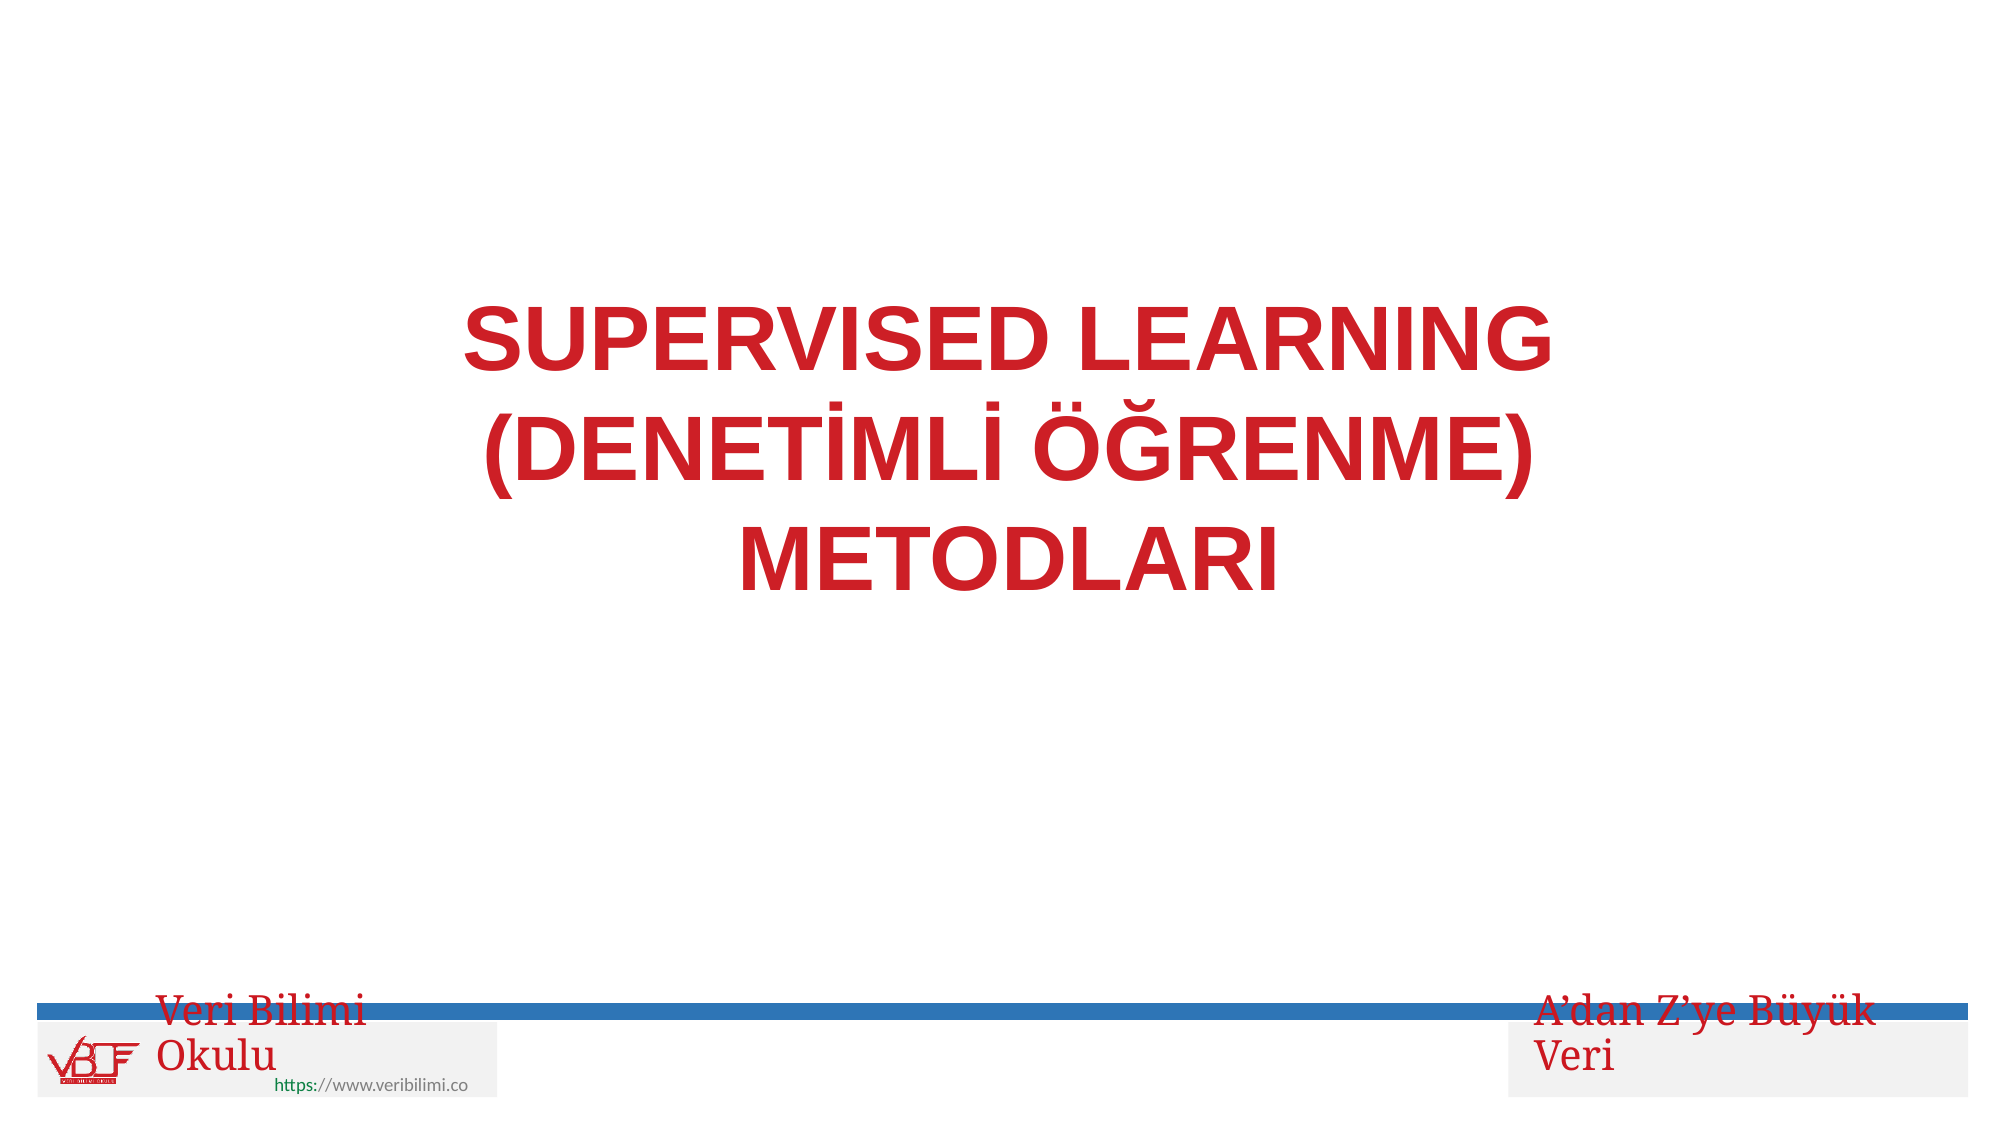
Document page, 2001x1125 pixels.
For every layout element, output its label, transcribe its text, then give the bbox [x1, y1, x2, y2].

text_box SUPERVISED LEARNING (DENETİMLİ ÖĞRENME) METODLARI [280, 271, 1664, 616]
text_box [37, 1022, 537, 1103]
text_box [1508, 1022, 1969, 1098]
